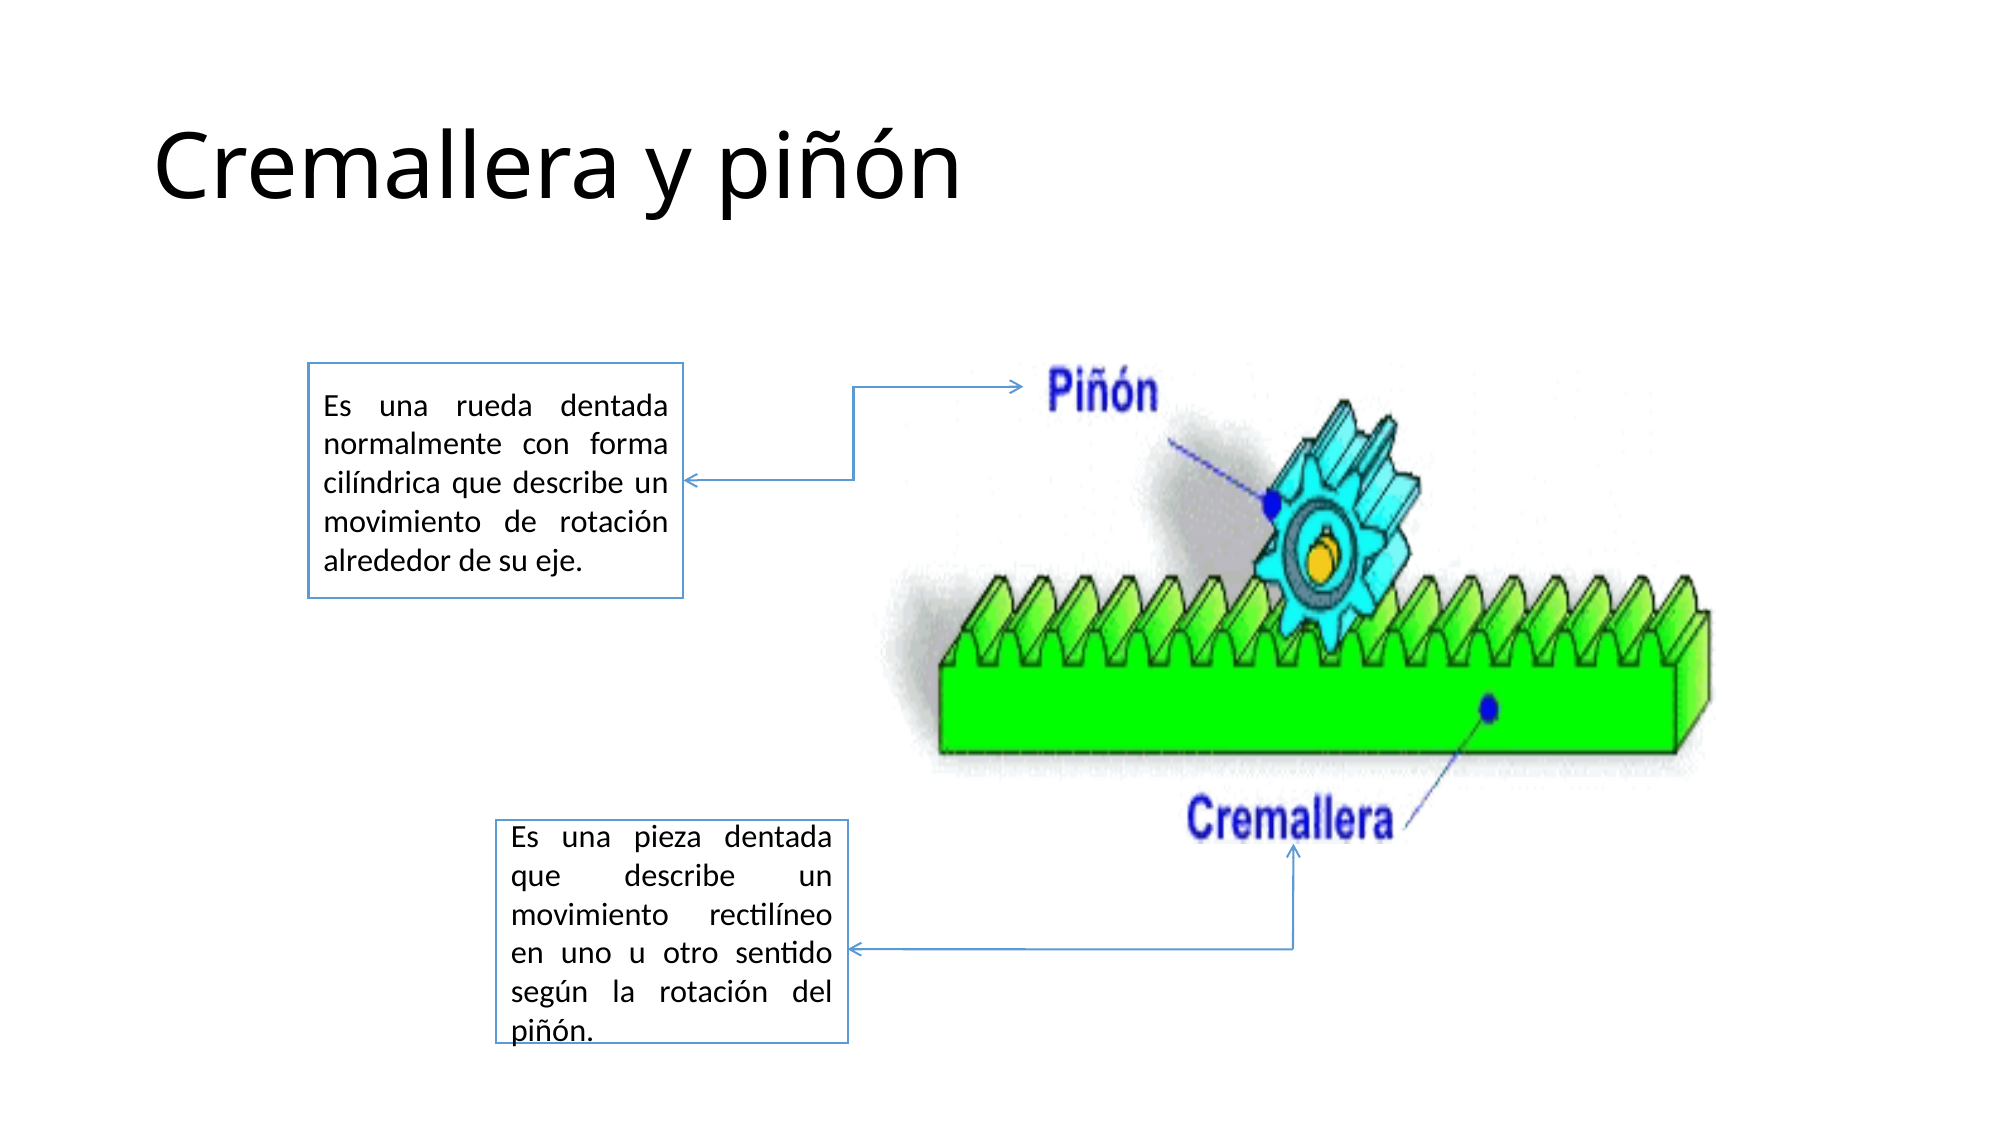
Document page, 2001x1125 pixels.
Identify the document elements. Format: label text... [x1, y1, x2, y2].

text_box Es una rueda dentada normalmente con forma cilíndrica que describe un movimiento de rotación alrededor de su eje. [307, 362, 684, 599]
title Cremallera y piñón [137, 59, 1863, 278]
text_box Es una pieza dentada que describe un movimiento rectilíneo en uno u otro sentido según la rotación del piñón. [495, 819, 849, 1044]
picture [871, 363, 1716, 844]
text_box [683, 386, 1024, 481]
